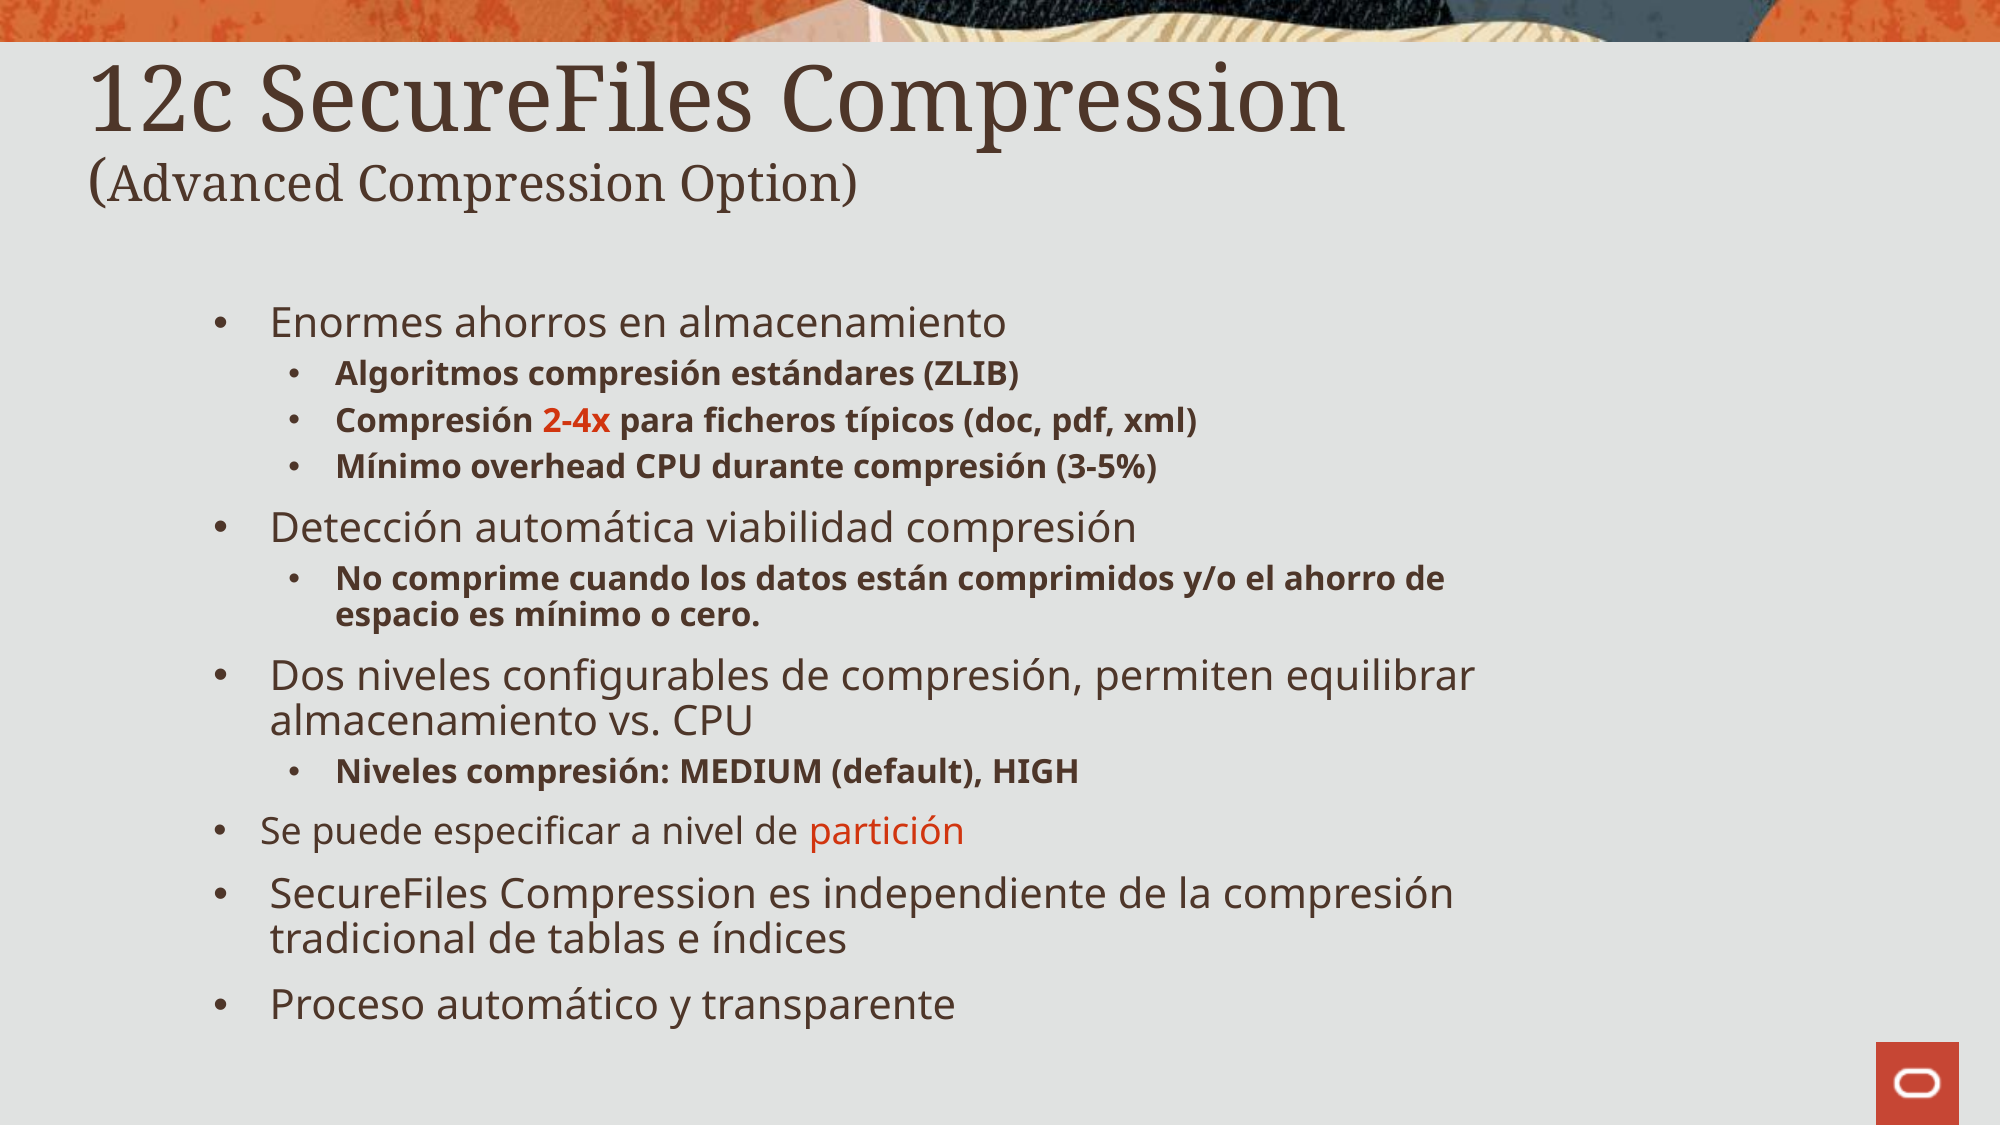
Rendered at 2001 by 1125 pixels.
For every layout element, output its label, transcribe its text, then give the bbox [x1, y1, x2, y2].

list Enormes ahorros en almacenamiento Algoritmos compresión estándares (ZLIB) Compresión 2-4x para ficheros típicos (doc, pdf, xml) Mínimo overhead CPU durante compresión (3-5%) Detección automática viabilidad compresión No comprime cuando los datos están comprimidos y/o el ahorro de espacio es mínimo o cero. Dos niveles configurables de compresión, permiten equilibrar almacenamiento vs. CPU Niveles compresión: MEDIUM (default), HIGH Se puede especificar a nivel de partición SecureFiles Compression es independiente de la compresión tradicional de tablas e índices Proceso automático y transparente [198, 294, 1532, 1059]
title 12c SecureFiles Compression (Advanced Compression Option) [87, 66, 1913, 200]
picture [0, 0, 2000, 42]
picture [1876, 1042, 1959, 1125]
